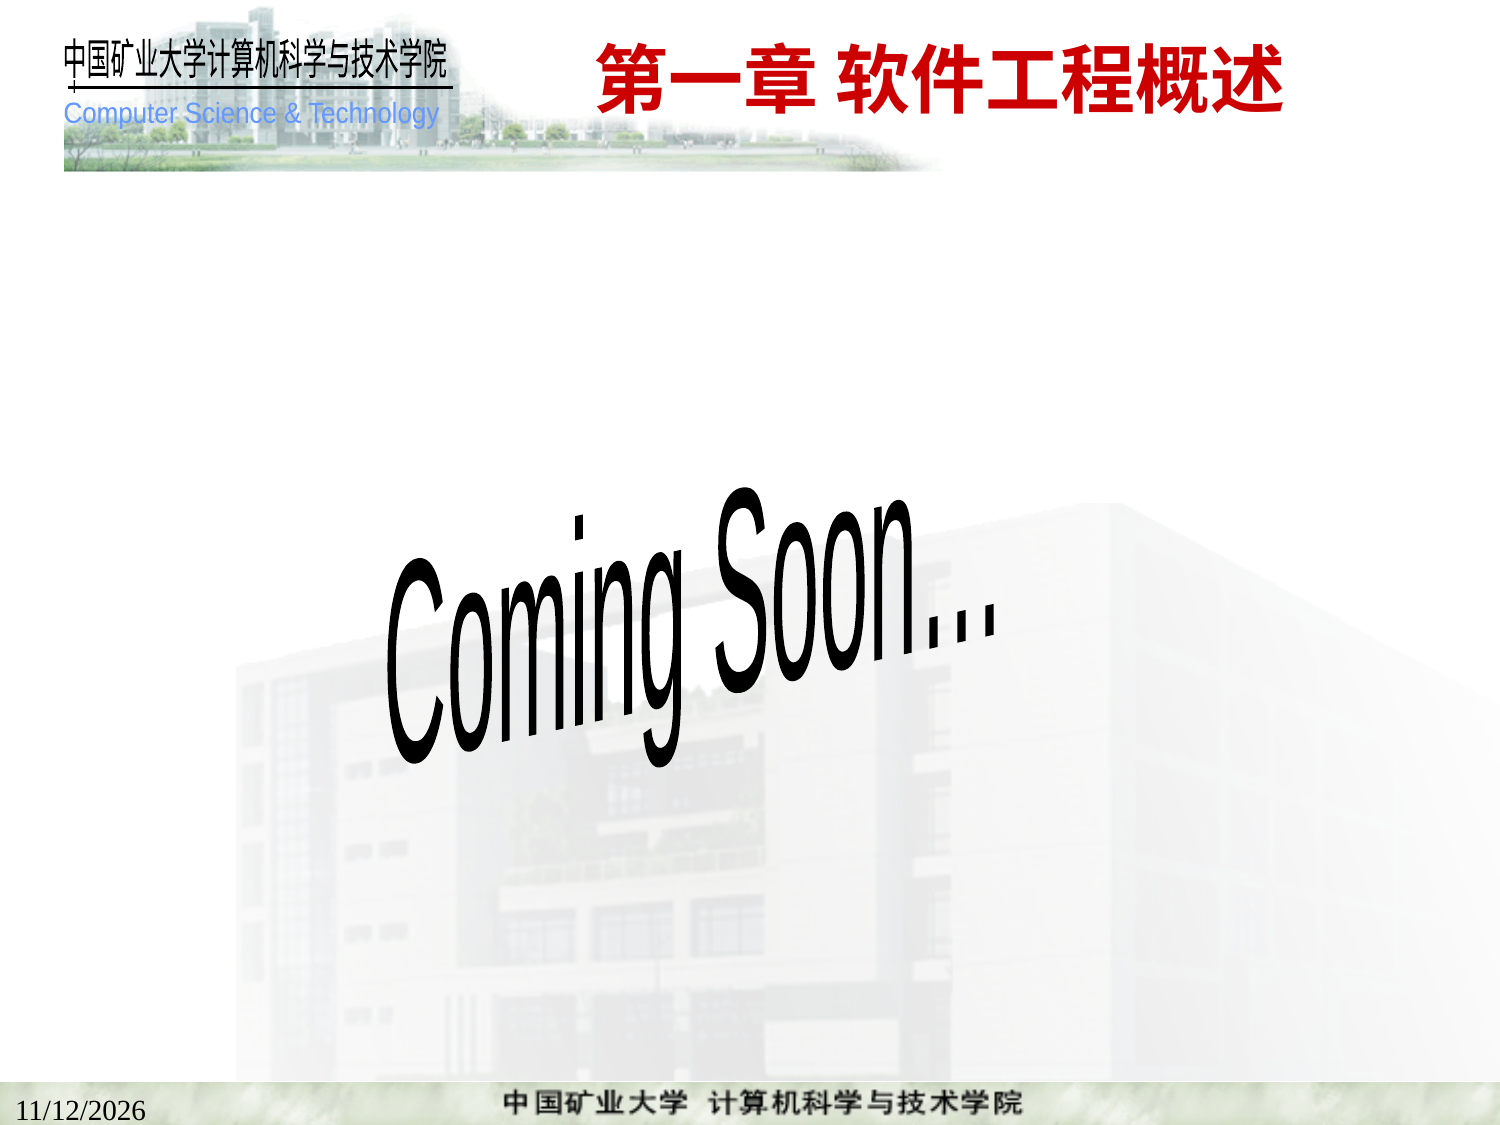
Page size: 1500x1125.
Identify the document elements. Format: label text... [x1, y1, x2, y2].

slide_number [1364, 1082, 1500, 1125]
title 第一章 软件工程概述 [478, 14, 1402, 141]
slide_number [0, 1083, 313, 1125]
picture [0, 1082, 1364, 1125]
picture [76, 50, 82, 60]
picture [67, 50, 73, 60]
picture [64, 0, 954, 175]
